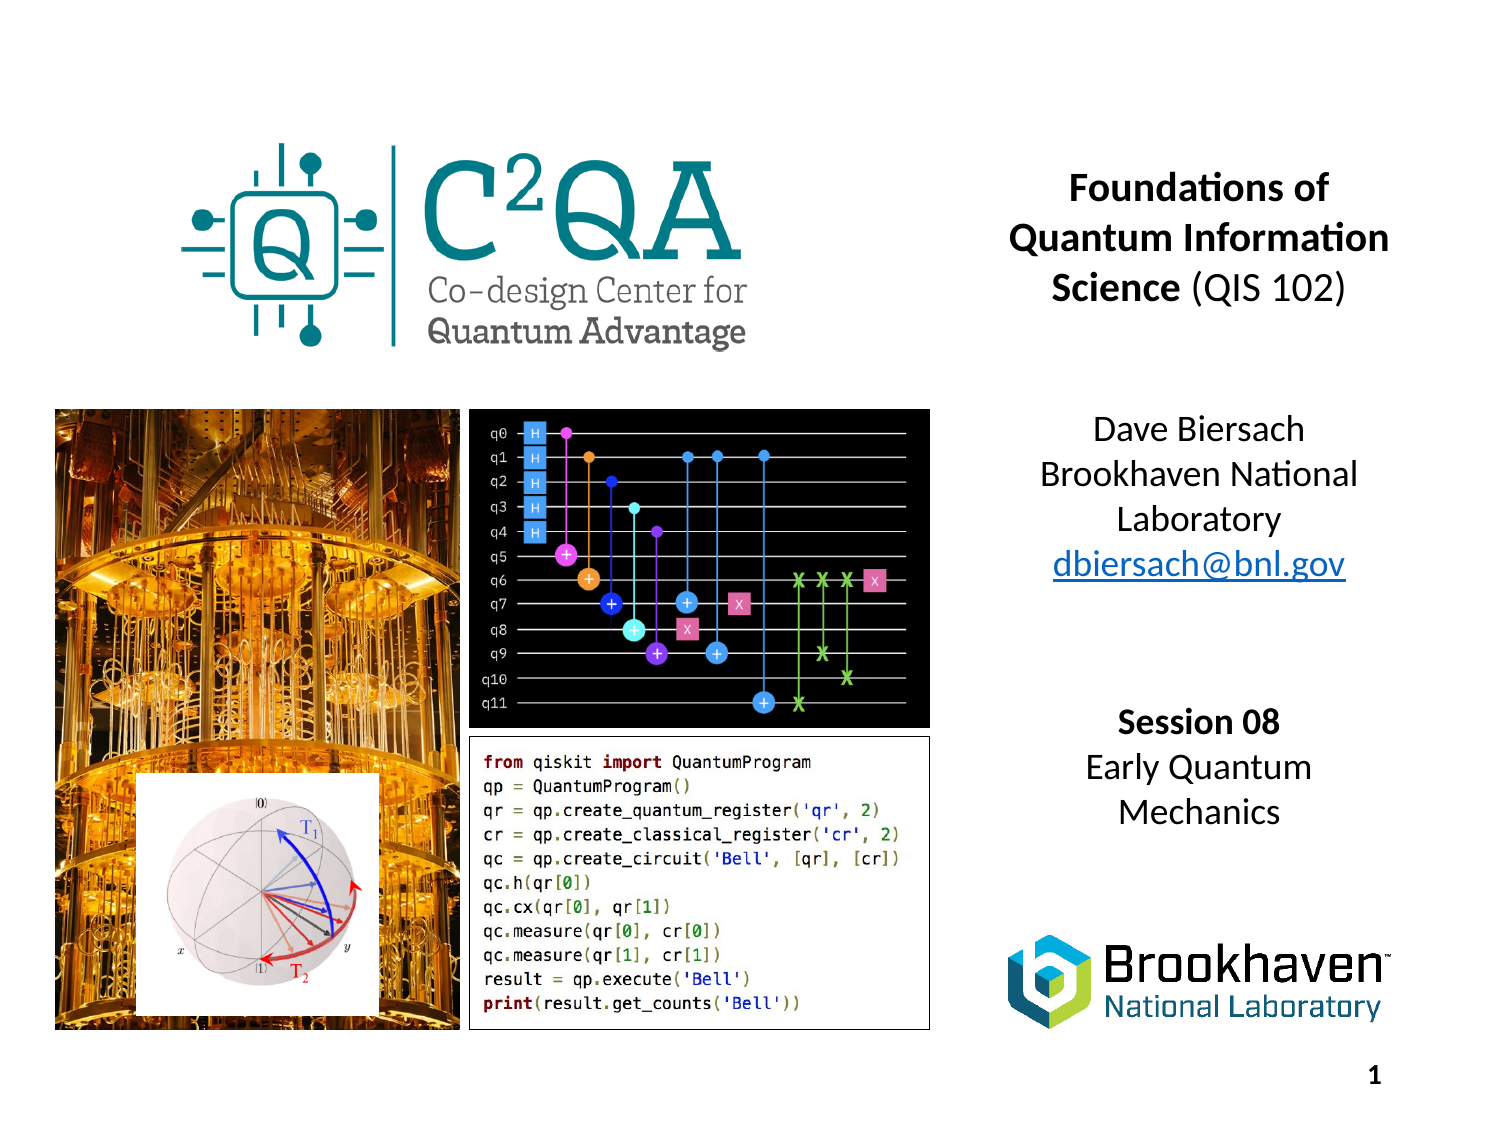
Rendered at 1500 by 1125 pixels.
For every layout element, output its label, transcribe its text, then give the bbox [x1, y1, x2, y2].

picture [1008, 935, 1391, 1029]
slide_number 1 [1059, 1042, 1397, 1103]
picture [174, 137, 811, 356]
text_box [939, 151, 1460, 842]
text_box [55, 409, 930, 1030]
